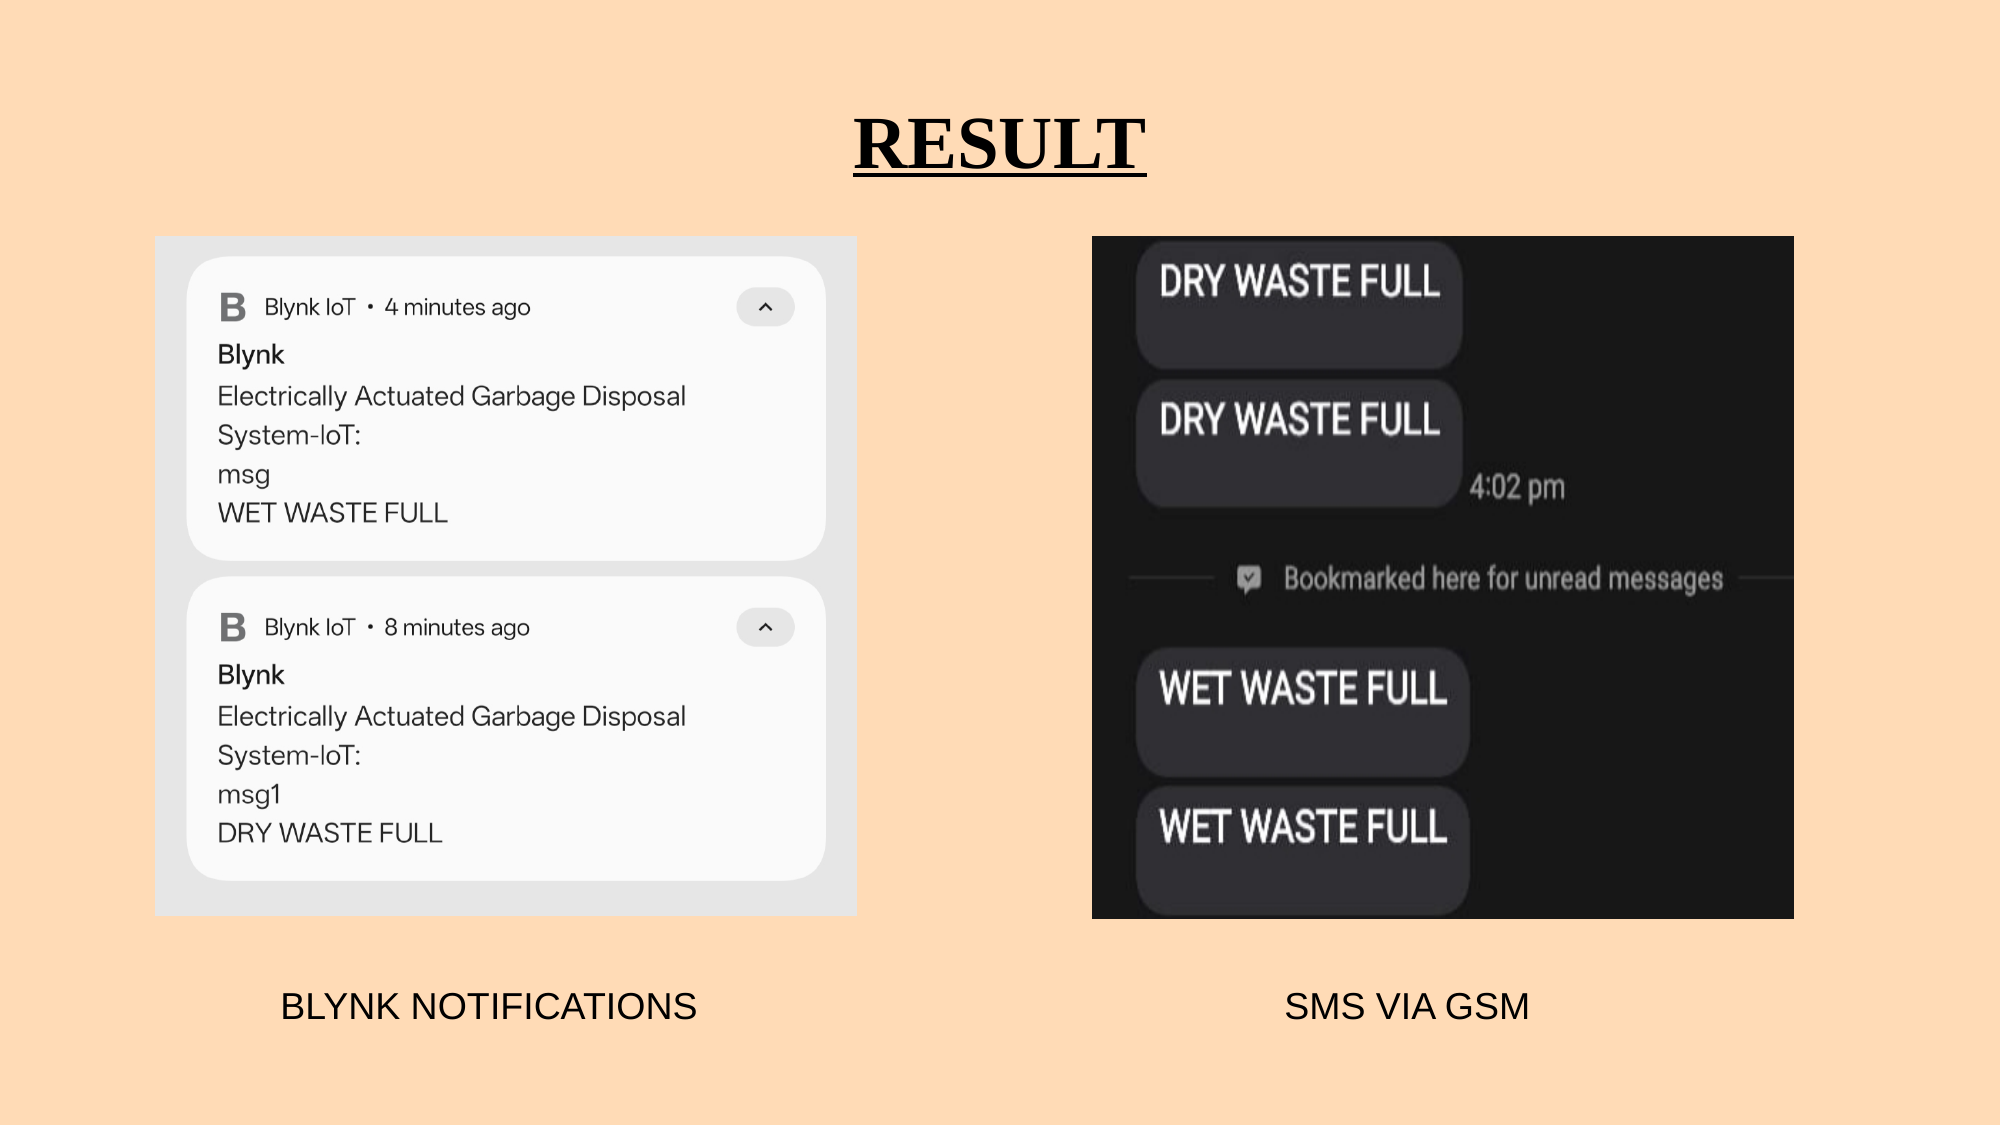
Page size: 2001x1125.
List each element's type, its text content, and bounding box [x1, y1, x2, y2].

picture [1092, 235, 1794, 919]
picture [155, 235, 857, 916]
text_box BLYNK NOTIFICATIONS [265, 974, 798, 1032]
text_box SMS VIA GSM [1269, 974, 1713, 1032]
title RESULT [99, 44, 1900, 233]
